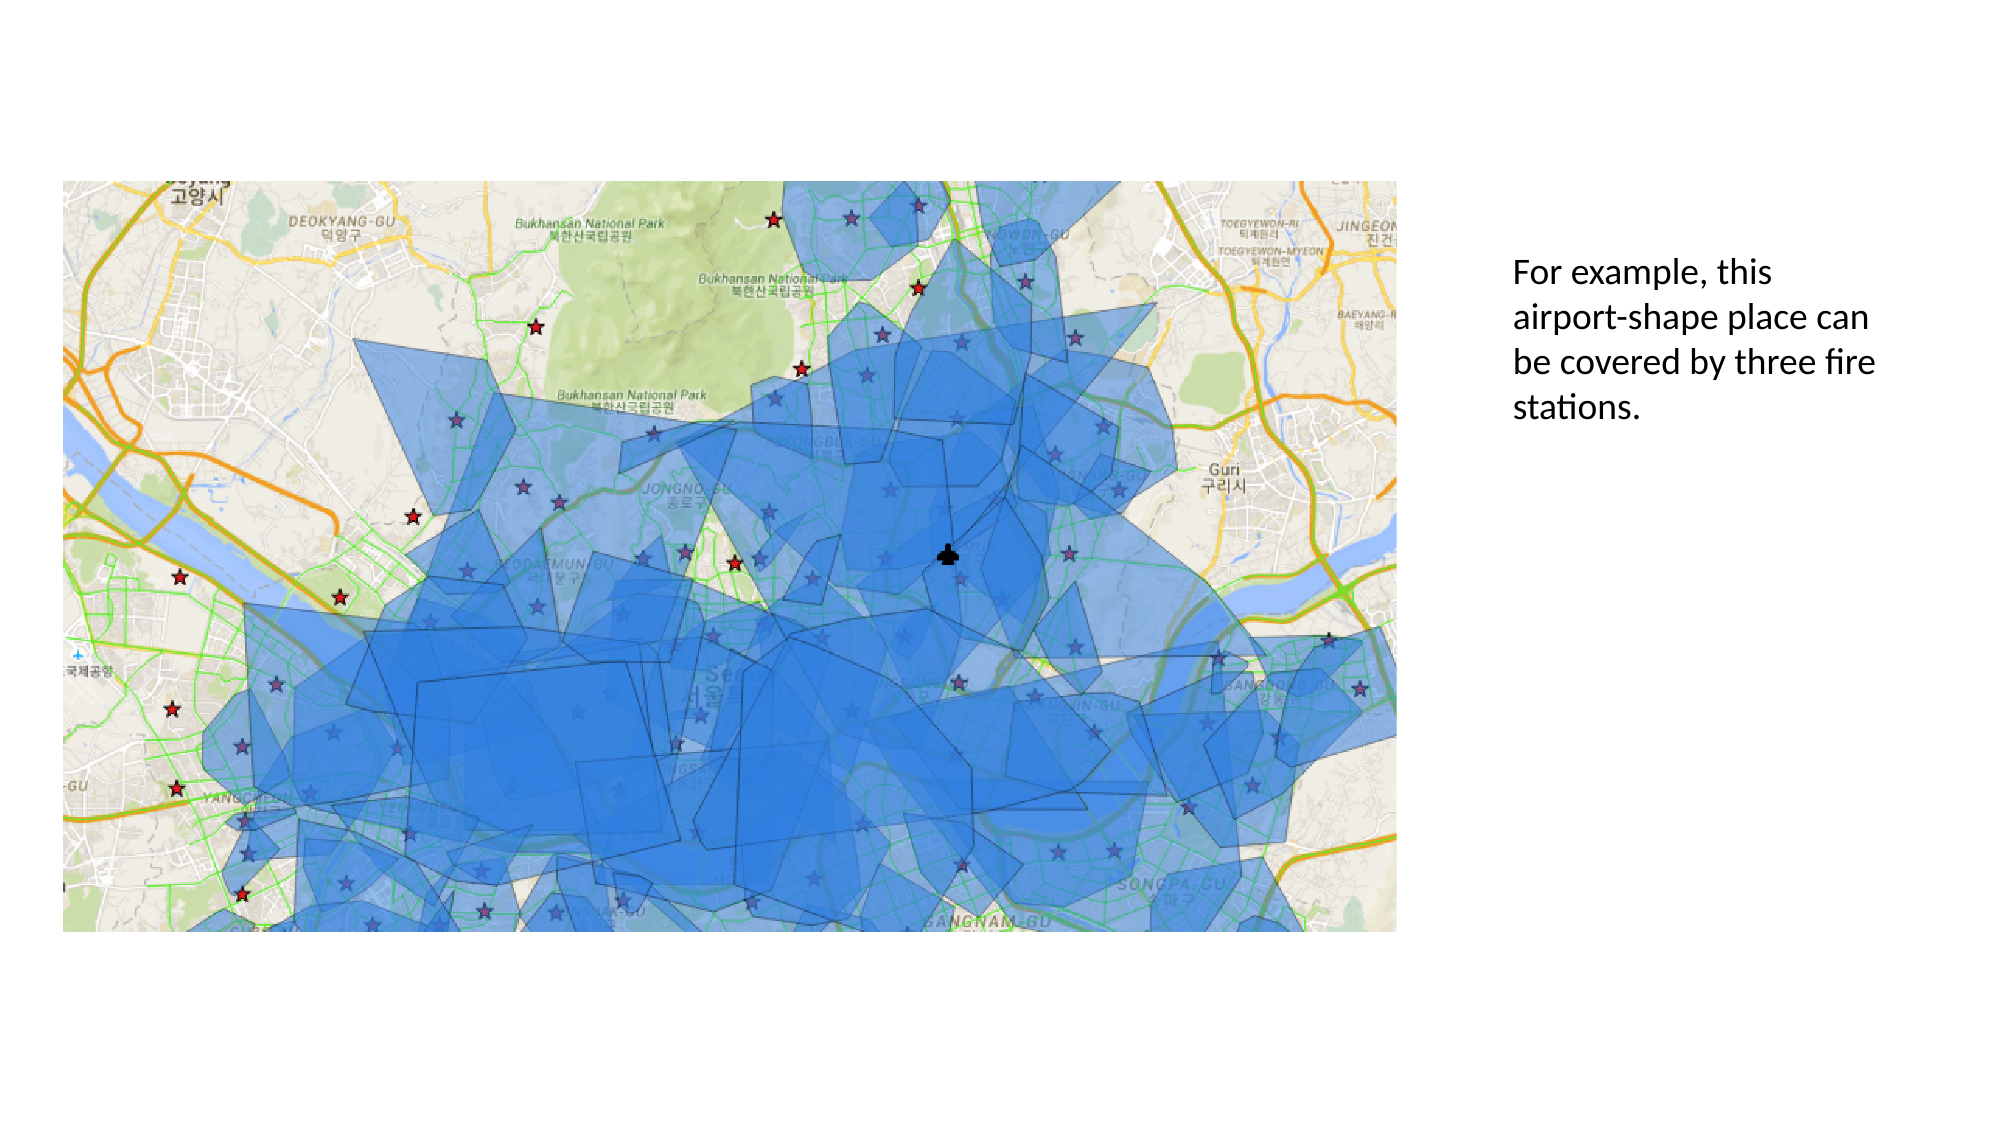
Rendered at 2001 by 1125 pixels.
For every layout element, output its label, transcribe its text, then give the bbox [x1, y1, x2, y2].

picture [63, 181, 1397, 932]
text_box For example, this airport-shape place can be covered by three fire stations. [1498, 239, 1904, 435]
